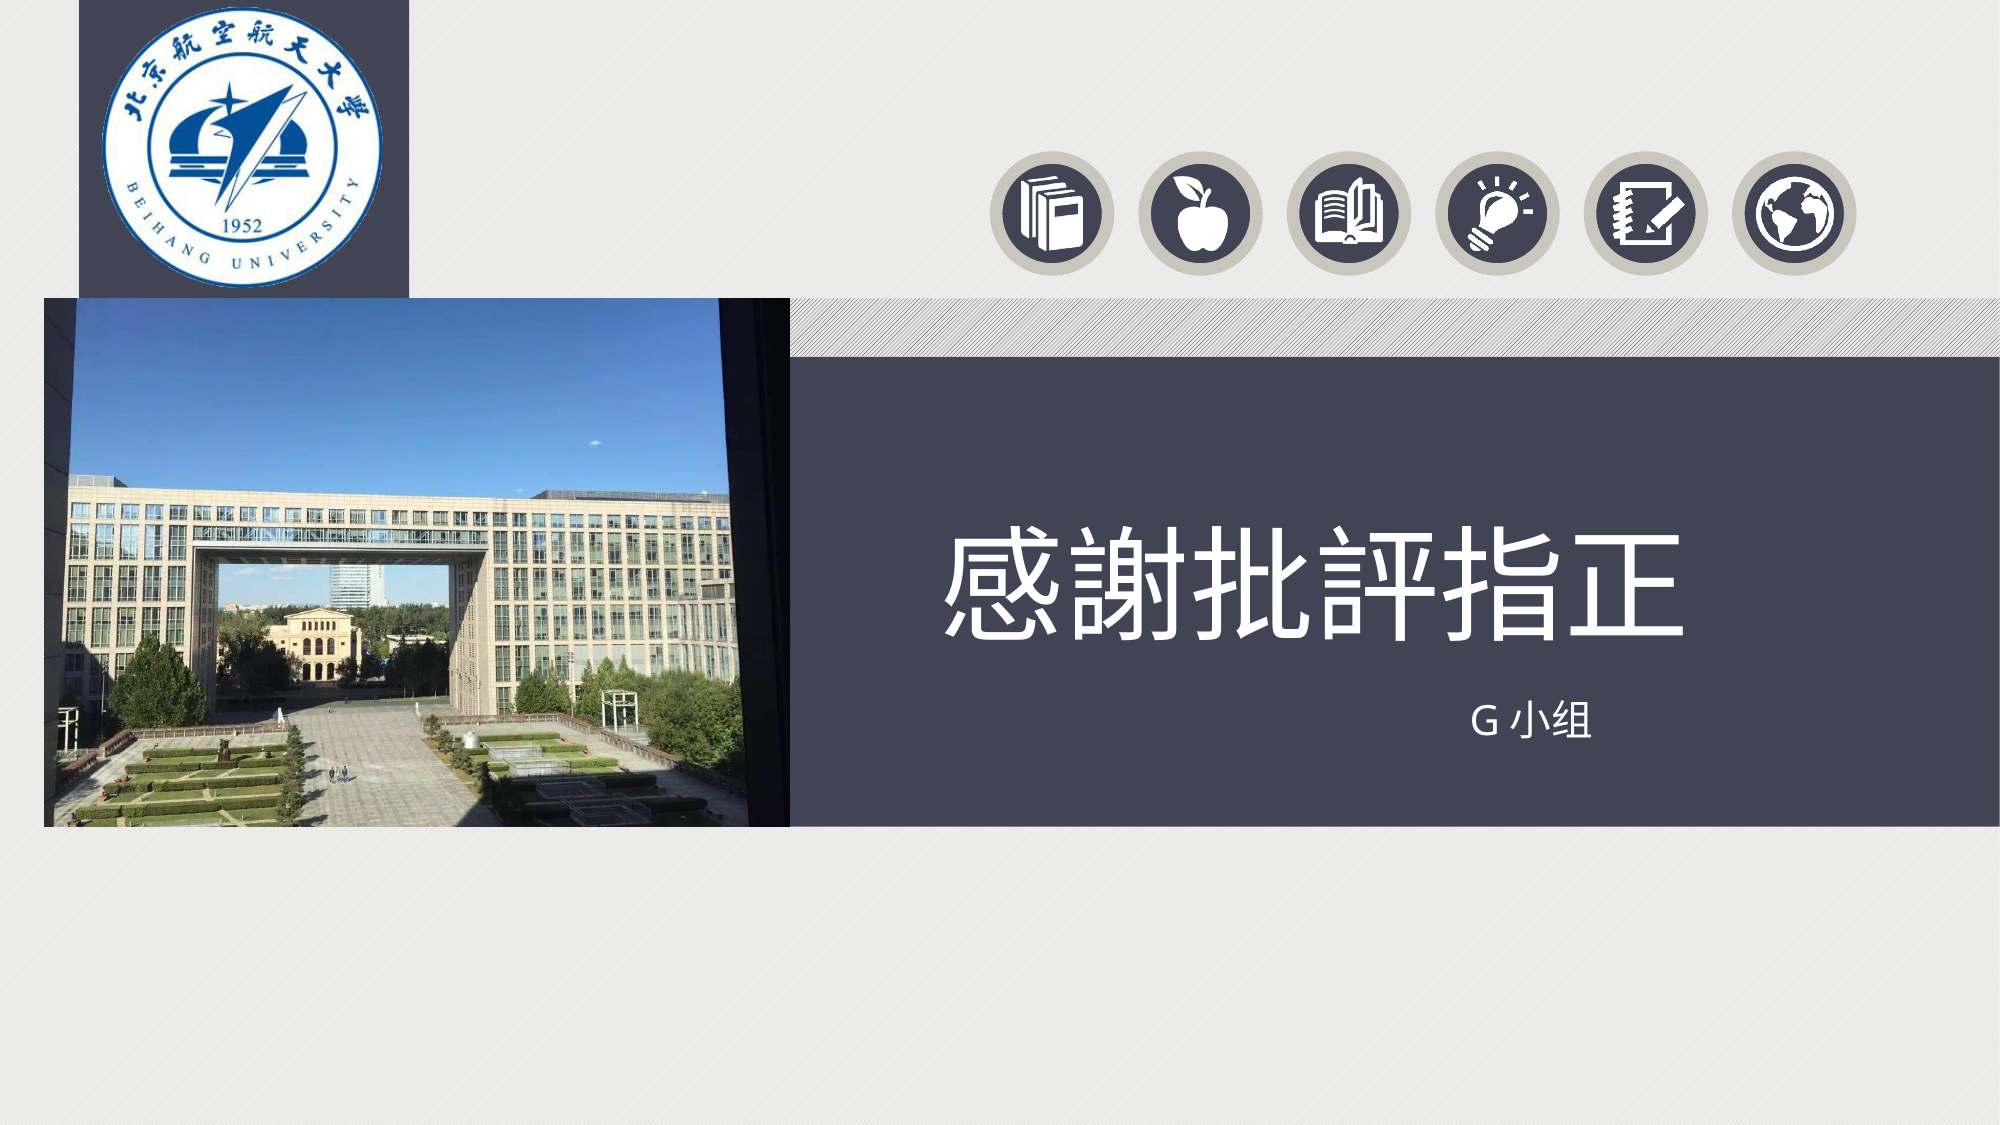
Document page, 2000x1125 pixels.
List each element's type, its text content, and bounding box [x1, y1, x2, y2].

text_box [1144, 157, 1257, 270]
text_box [1738, 157, 1851, 270]
text_box [789, 296, 2000, 359]
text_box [995, 157, 1109, 270]
text_box 感謝批評指正 [924, 498, 1986, 664]
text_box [1589, 157, 1703, 270]
text_box [795, 359, 2000, 829]
text_box [77, 0, 411, 296]
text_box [1441, 157, 1554, 270]
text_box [1292, 157, 1406, 270]
picture [44, 298, 791, 827]
picture [101, 7, 383, 288]
text_box G小组 [1454, 661, 2000, 752]
